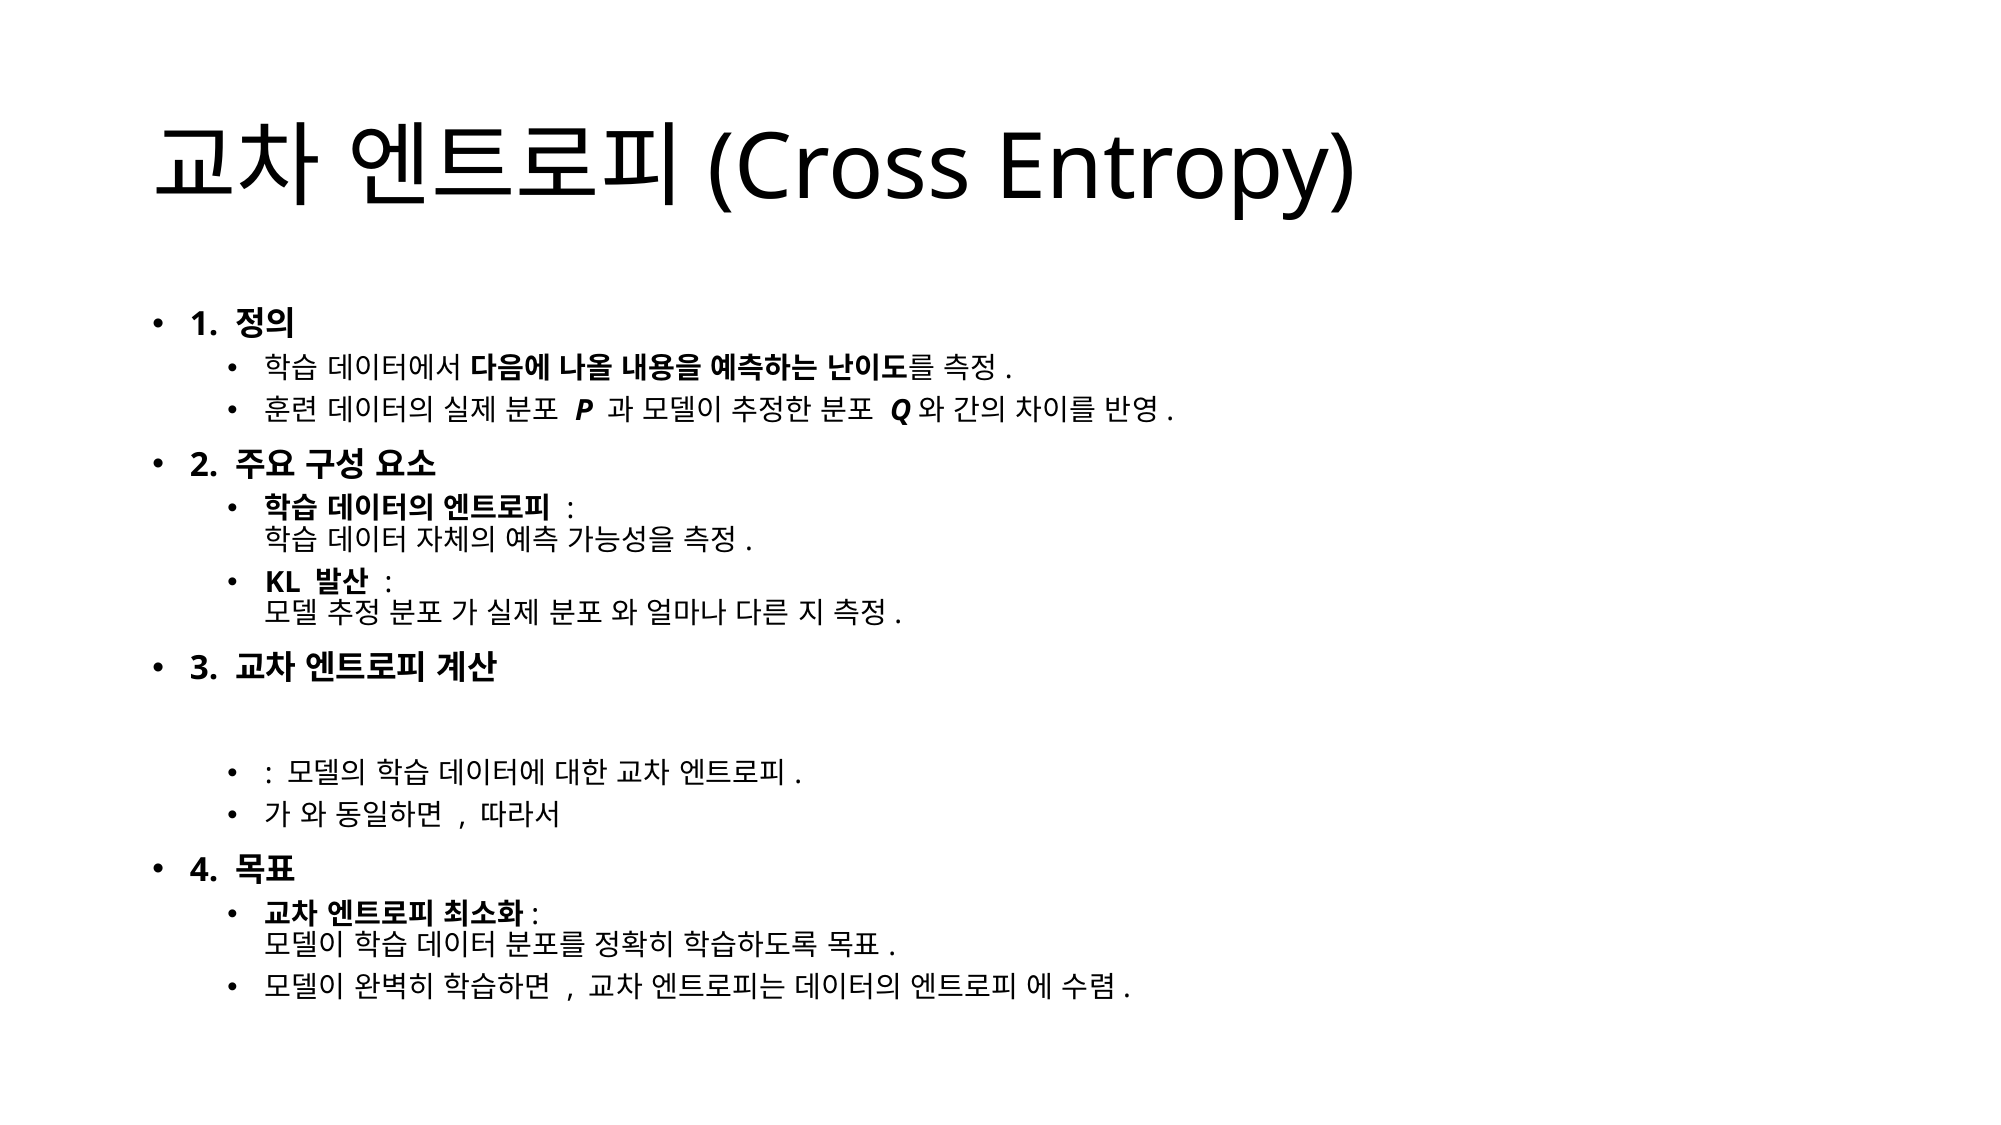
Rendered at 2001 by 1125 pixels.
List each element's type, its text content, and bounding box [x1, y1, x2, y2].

title 교차 엔트로피(Cross Entropy) [137, 59, 1863, 278]
